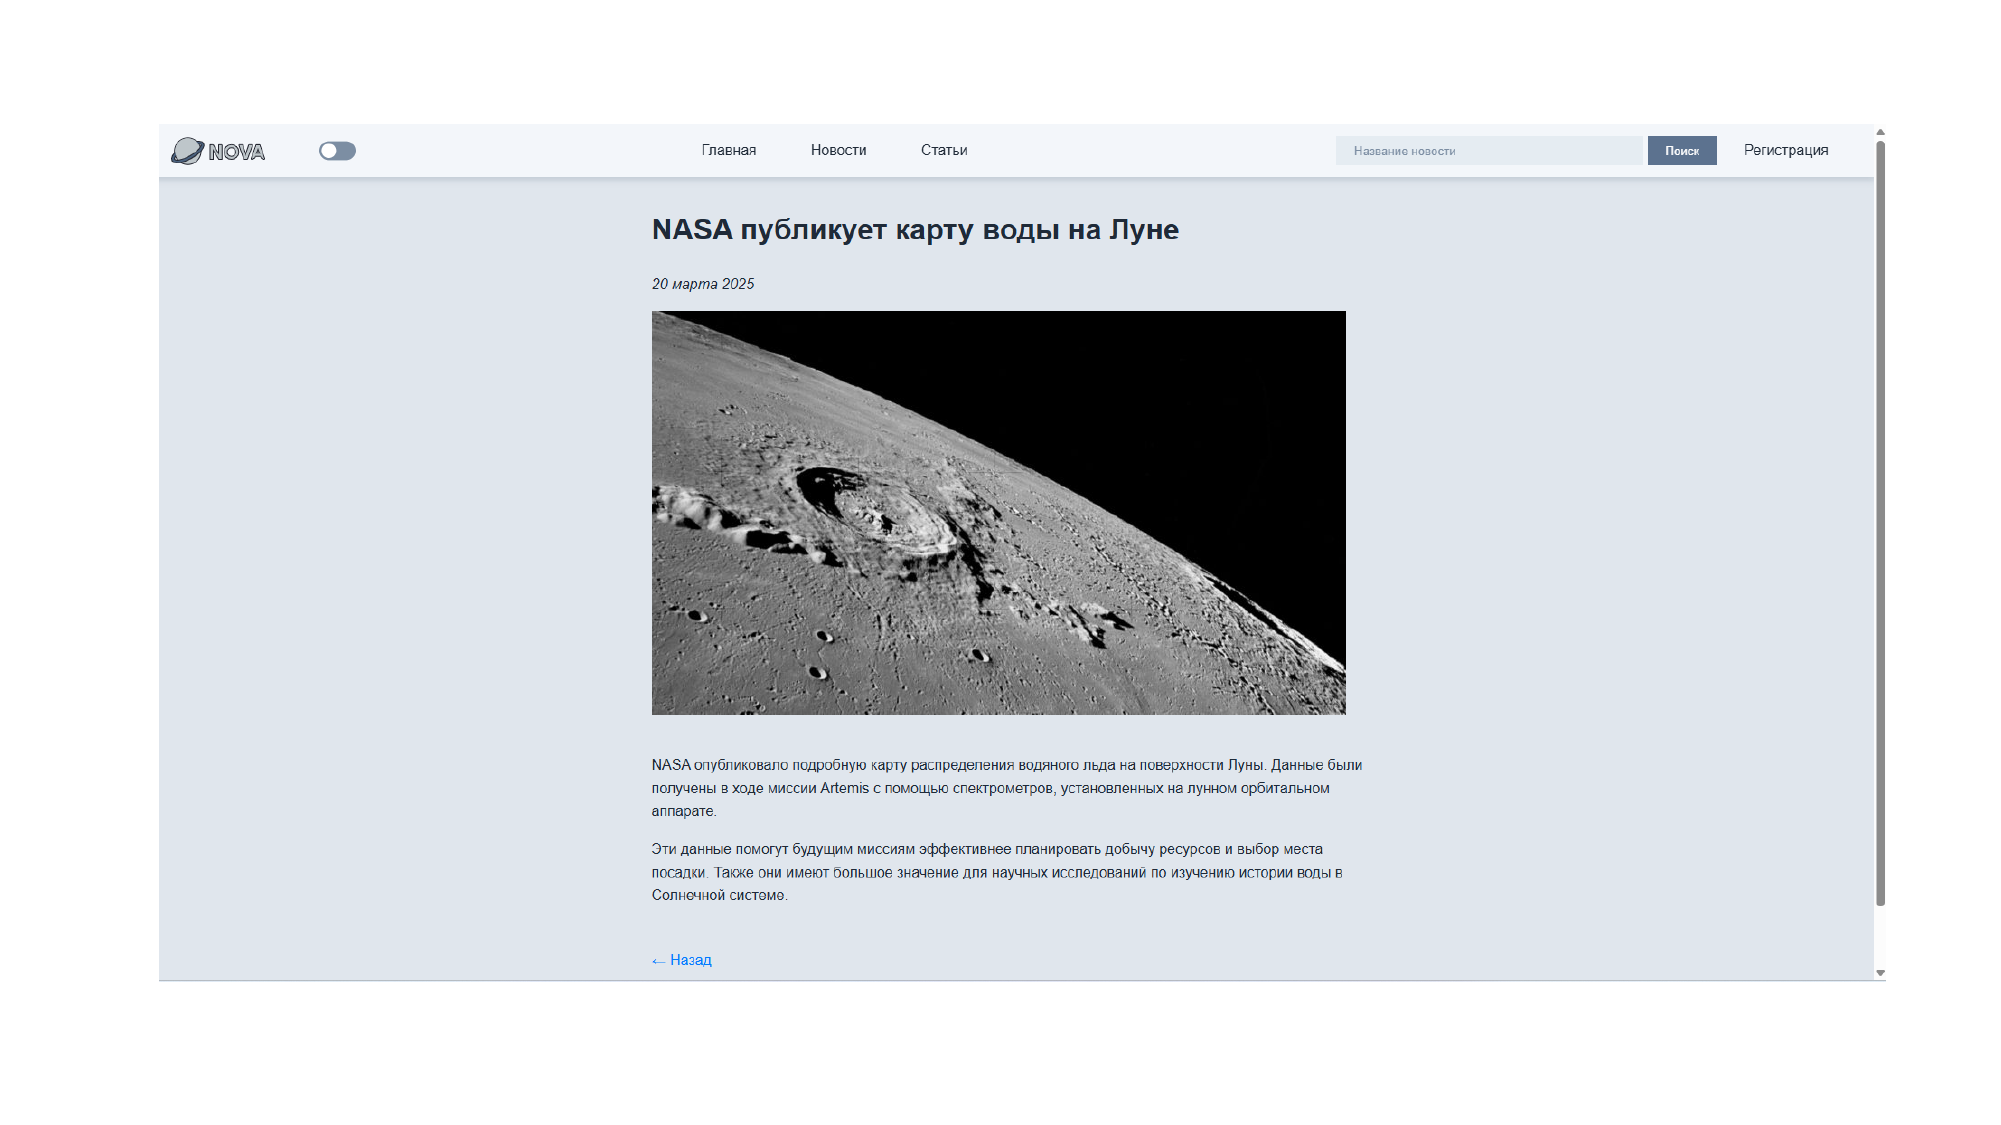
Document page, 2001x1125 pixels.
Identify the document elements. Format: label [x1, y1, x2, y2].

picture [159, 124, 1887, 982]
